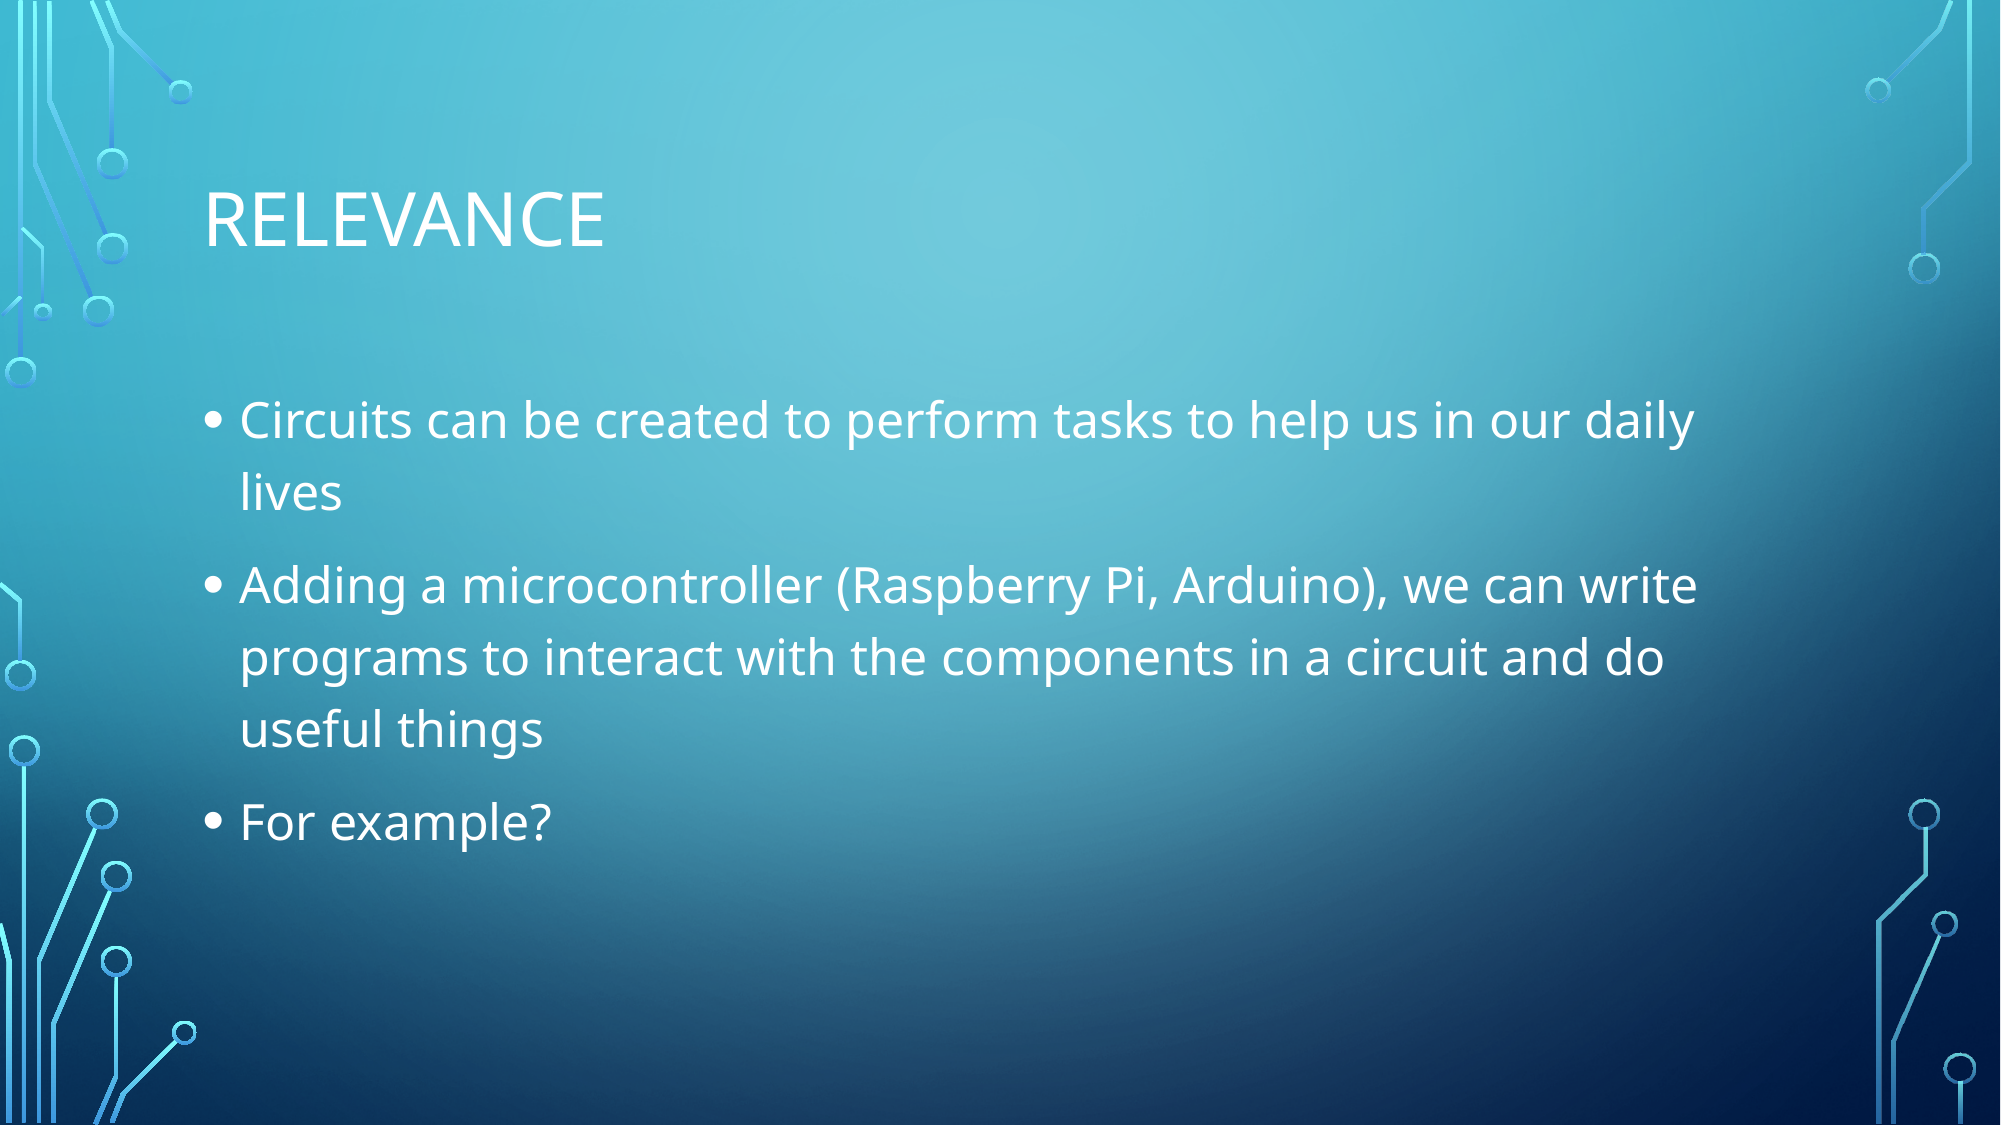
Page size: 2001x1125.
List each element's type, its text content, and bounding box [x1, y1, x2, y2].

list Circuits can be created to perform tasks to help us in our daily lives Adding a microcontroller (Raspberry Pi, Arduino), we can write programs to interact with the components in a circuit and do useful things For example? [187, 369, 1813, 950]
title Relevance [187, 101, 1813, 344]
